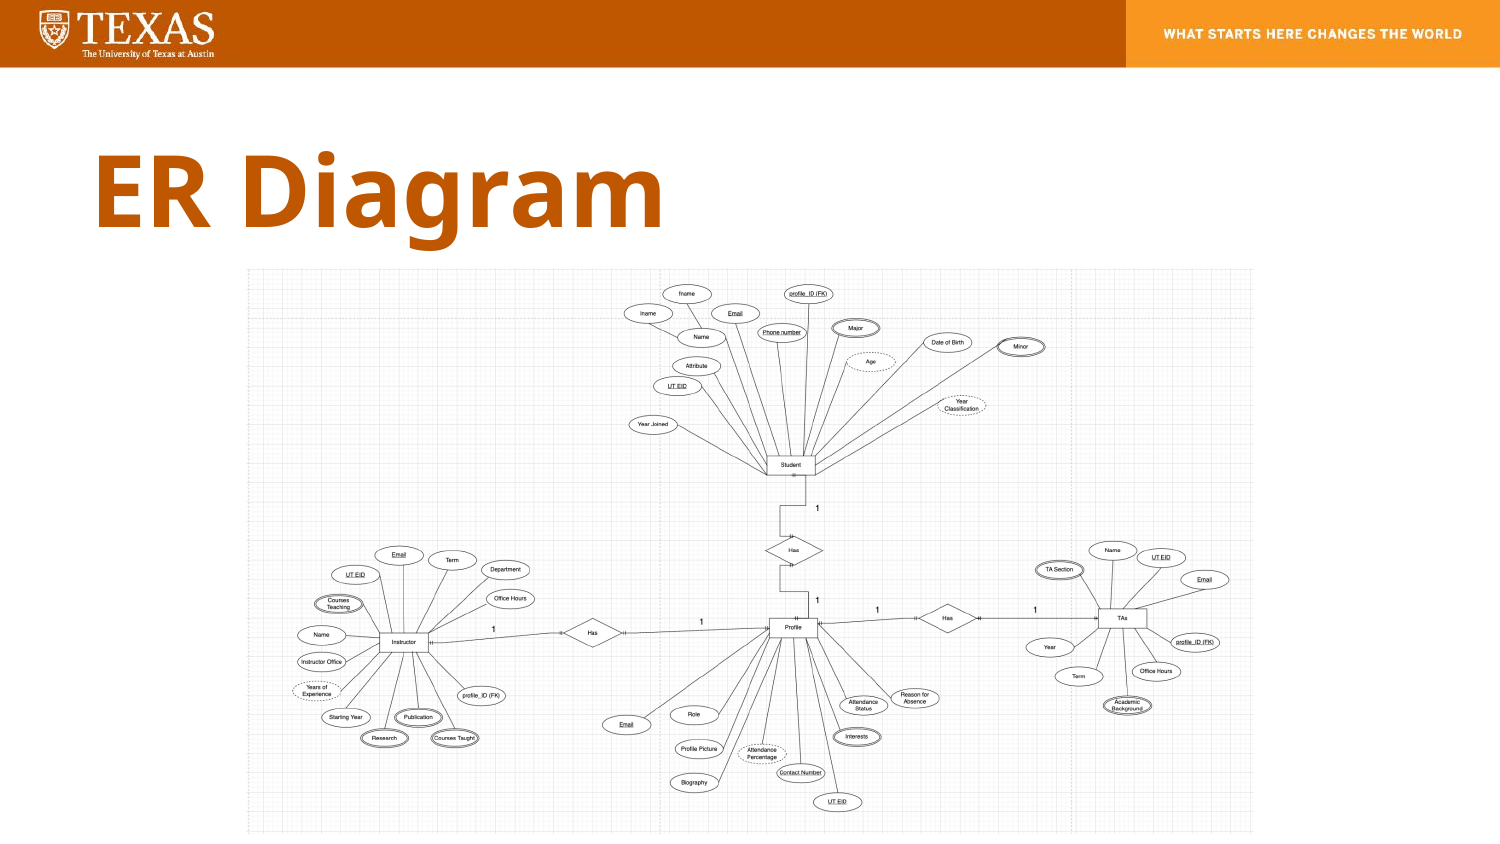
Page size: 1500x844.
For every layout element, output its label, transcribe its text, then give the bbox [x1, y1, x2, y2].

title ER Diagram [75, 127, 1425, 269]
picture [0, 0, 1500, 844]
